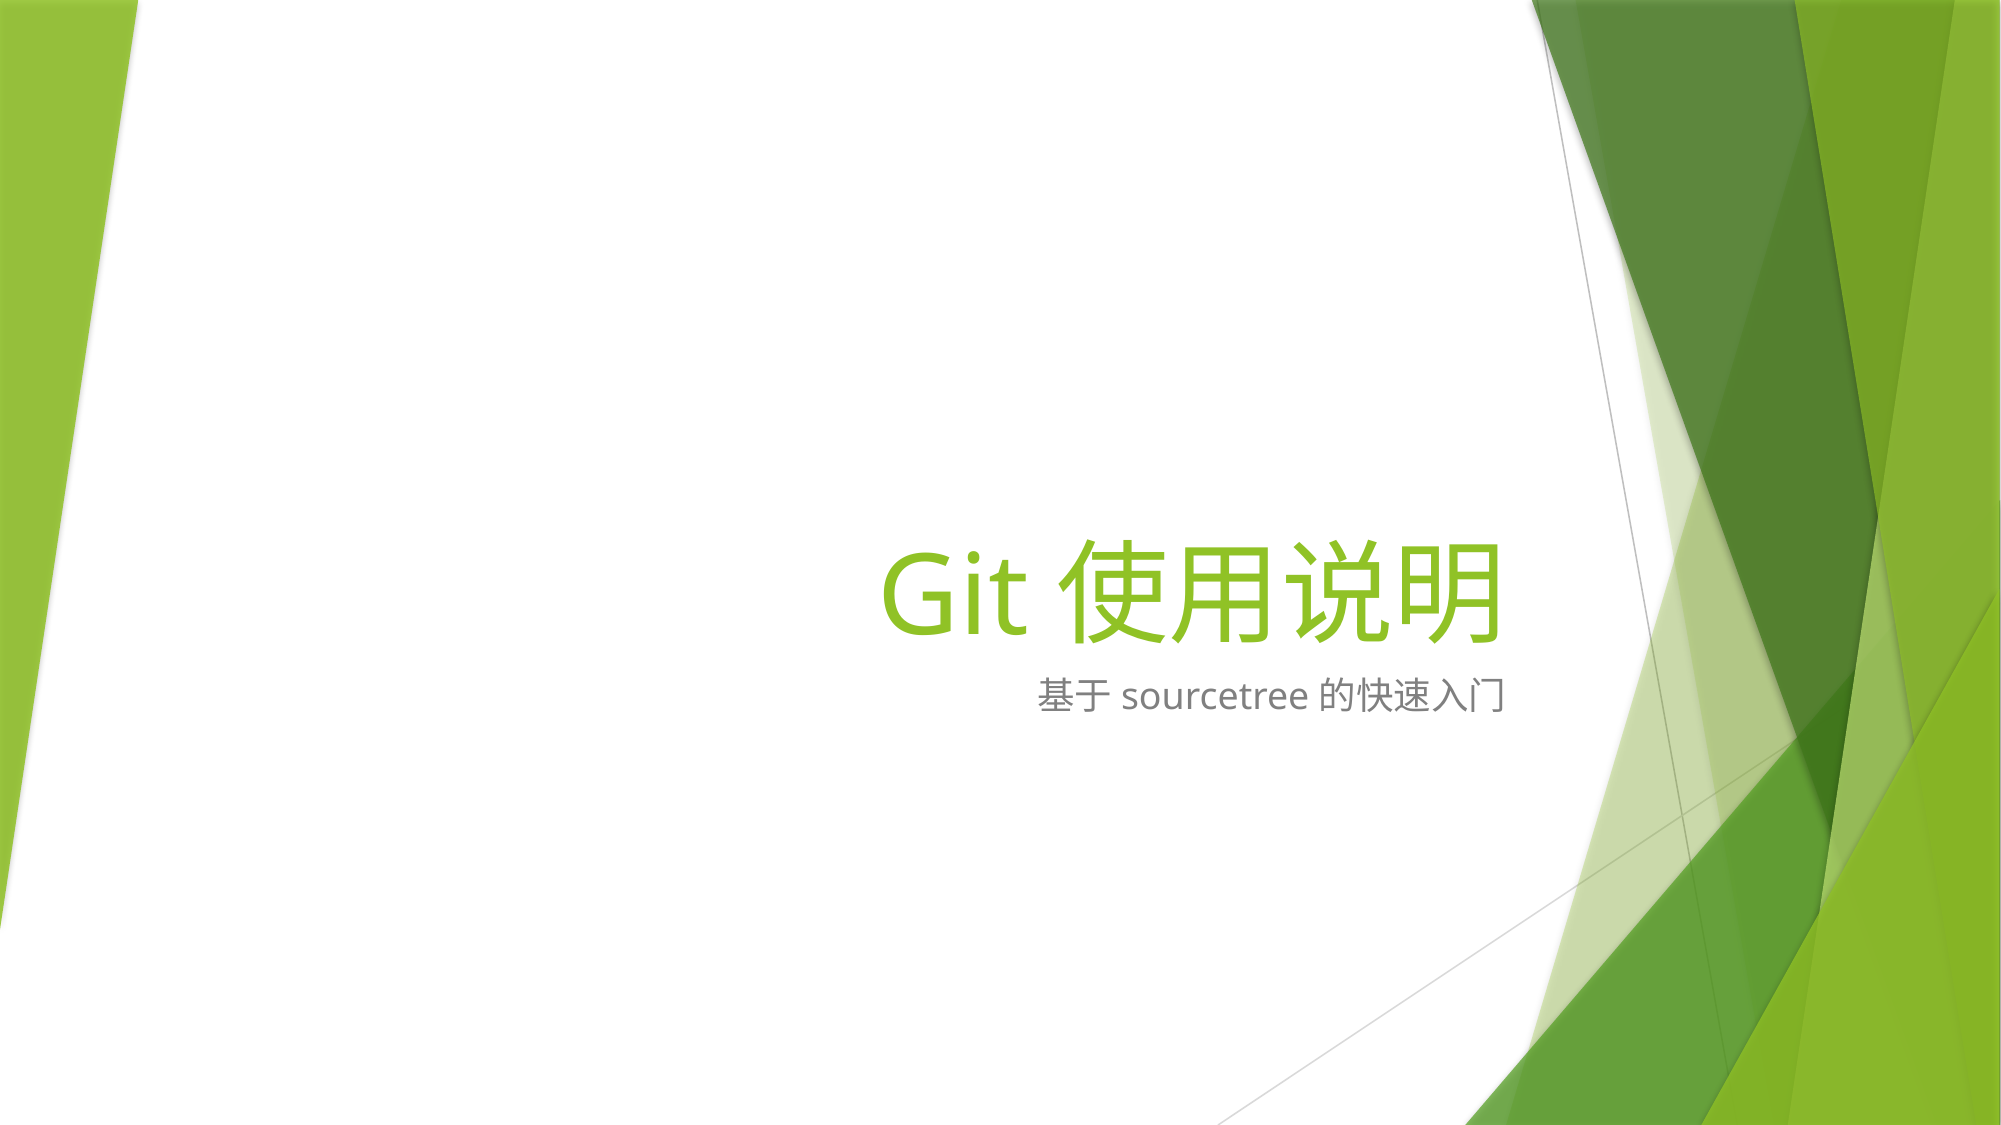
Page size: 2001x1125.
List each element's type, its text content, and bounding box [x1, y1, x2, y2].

subtitle 基于sourcetree的快速入门 [247, 664, 1522, 845]
title Git使用说明 [247, 394, 1522, 664]
